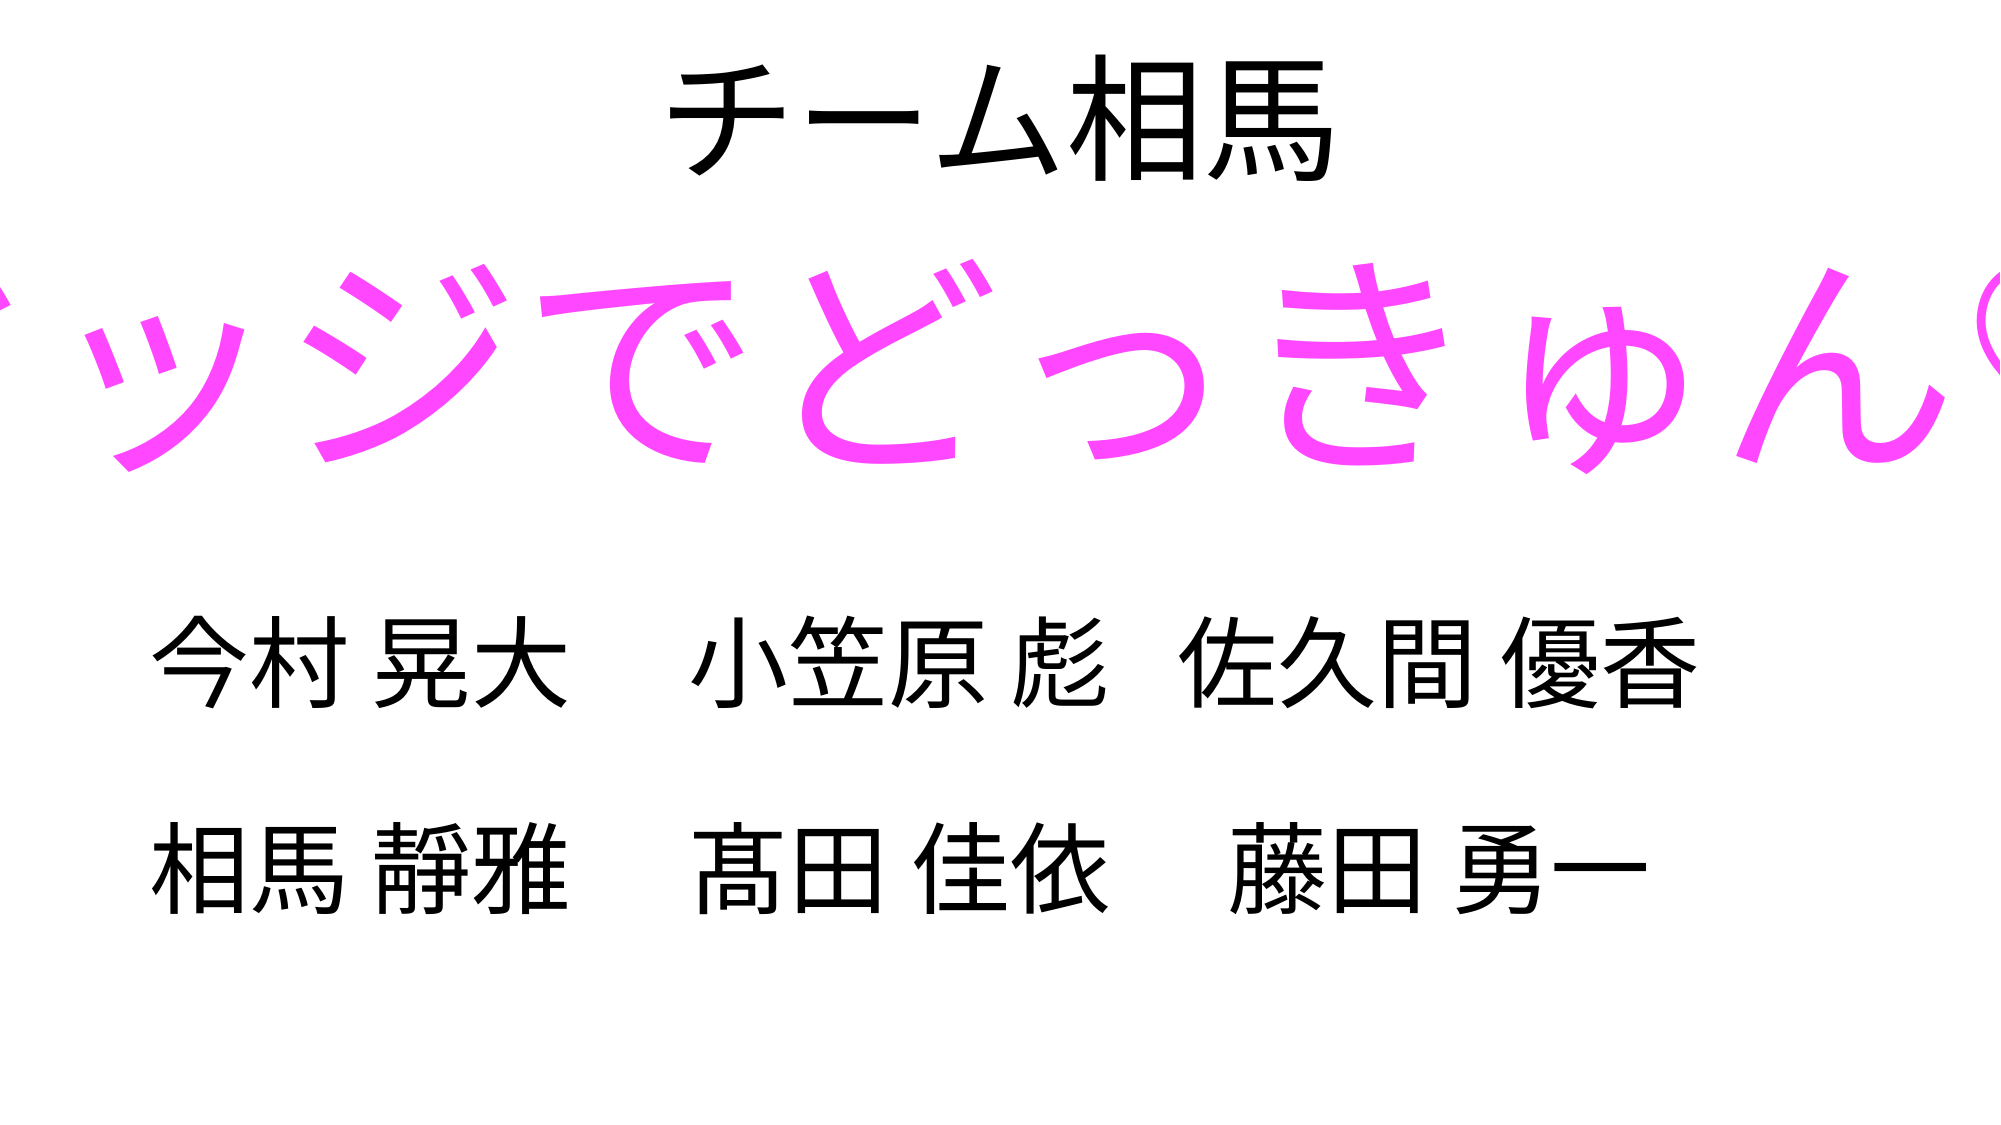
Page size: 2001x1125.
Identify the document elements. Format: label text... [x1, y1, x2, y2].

text_box 今村 晃大 [134, 593, 587, 728]
text_box 藤田 勇一 [1212, 799, 1666, 934]
text_box 小笠原 彪 [673, 593, 1126, 728]
text_box 相馬 靜雅 [134, 799, 587, 934]
text_box チーム相馬 [643, 25, 1357, 206]
text_box ドッジでどっきゅん♡ [0, 207, 2000, 510]
text_box 佐久間 優香 [1162, 593, 1716, 728]
text_box 髙田 佳依 [673, 799, 1126, 934]
